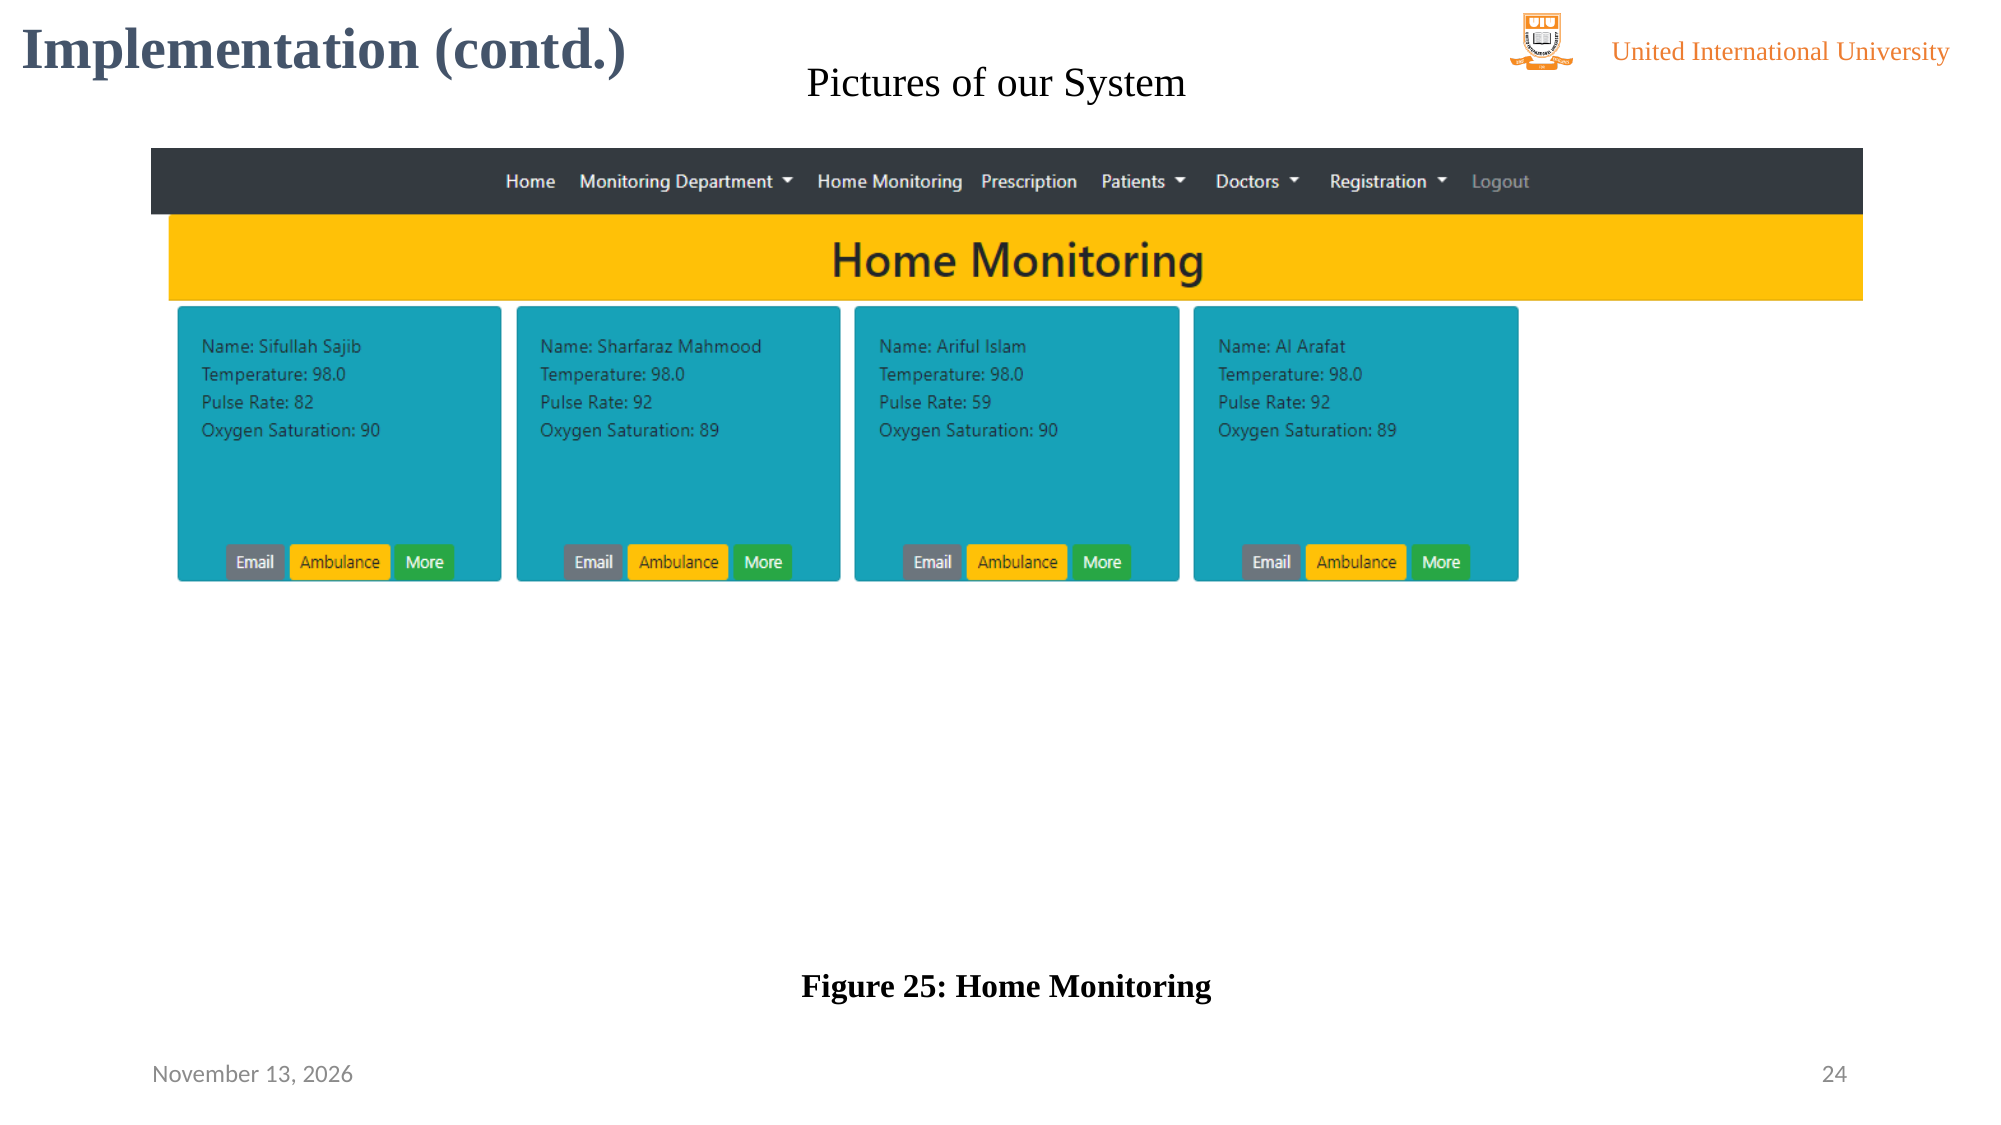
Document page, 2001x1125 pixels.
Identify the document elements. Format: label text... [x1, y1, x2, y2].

text_box United International University [1581, 11, 1982, 74]
text_box Pictures of our System [259, 47, 1735, 113]
picture [1510, 13, 1573, 70]
text_box Figure 25: Home Monitoring [644, 957, 1370, 1012]
text_box Implementation (contd.) [6, 10, 944, 90]
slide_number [137, 1042, 588, 1103]
slide_number 24 [1412, 1042, 1863, 1103]
picture [151, 148, 1863, 946]
